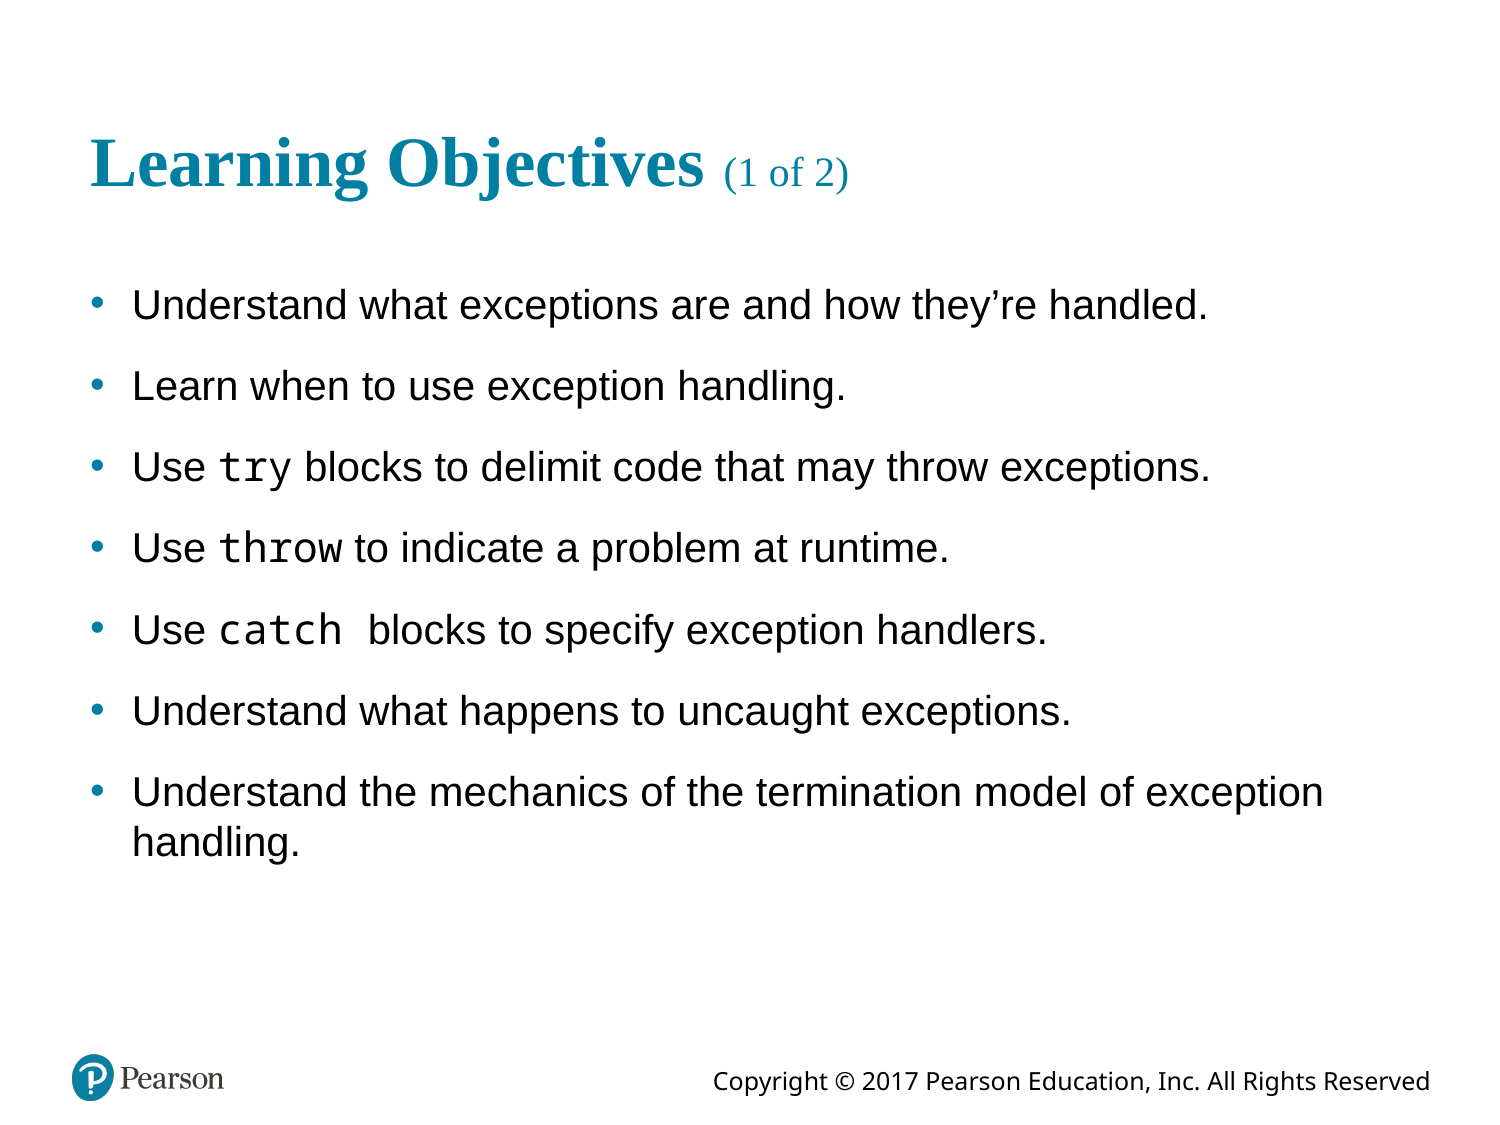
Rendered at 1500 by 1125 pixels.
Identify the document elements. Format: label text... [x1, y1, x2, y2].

picture [80, 1063, 106, 1088]
list Understand what exceptions are and how they’re handled. Learn when to use exception handling. Use try blocks to delimit code that may throw exceptions. Use throw to indicate a problem at runtime. Use catch blocks to specify exception handlers. Understand what happens to uncaught exceptions. Understand the mechanics of the termination model of exception handling. [75, 262, 1425, 1036]
picture [98, 1054, 224, 1101]
picture [72, 1054, 88, 1070]
picture [72, 1087, 83, 1101]
title Learning Objectives (1 of 2) [75, 35, 1425, 216]
